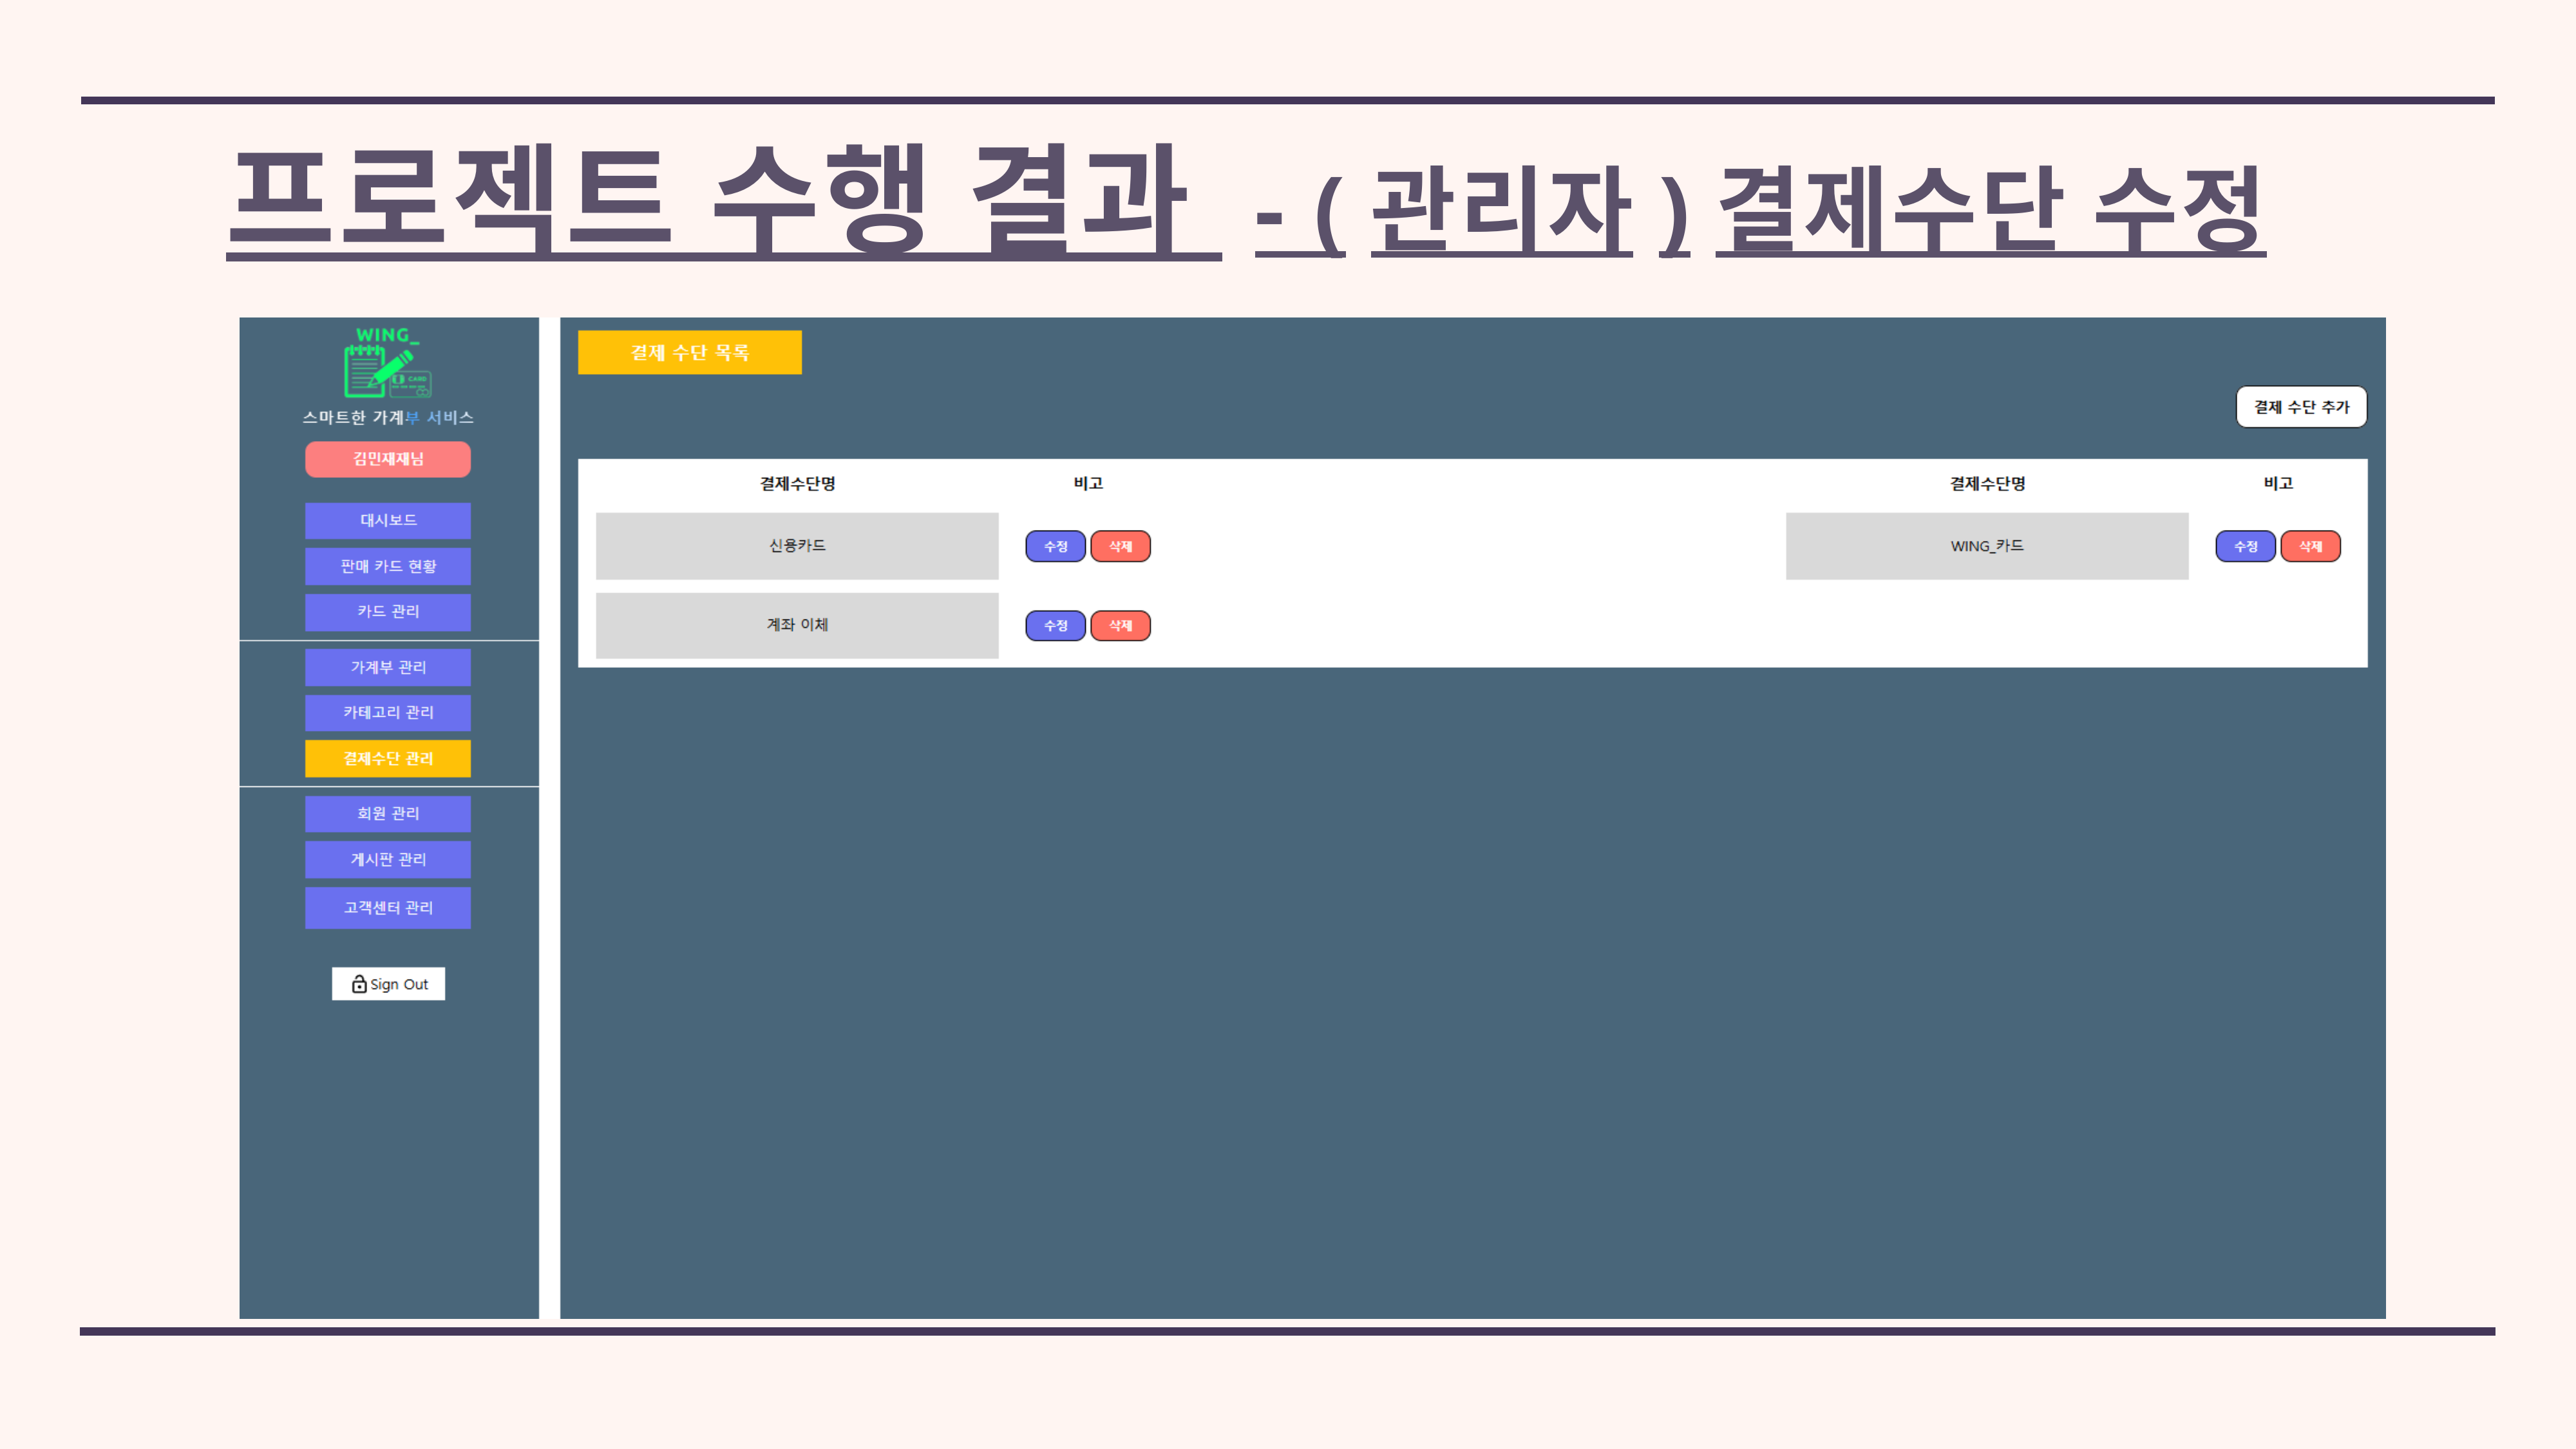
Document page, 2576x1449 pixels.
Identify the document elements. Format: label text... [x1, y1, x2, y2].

picture [240, 317, 2386, 1320]
title 프로젝트 수행 결과 - (관리자)결제수단 수정 [220, 135, 2367, 310]
